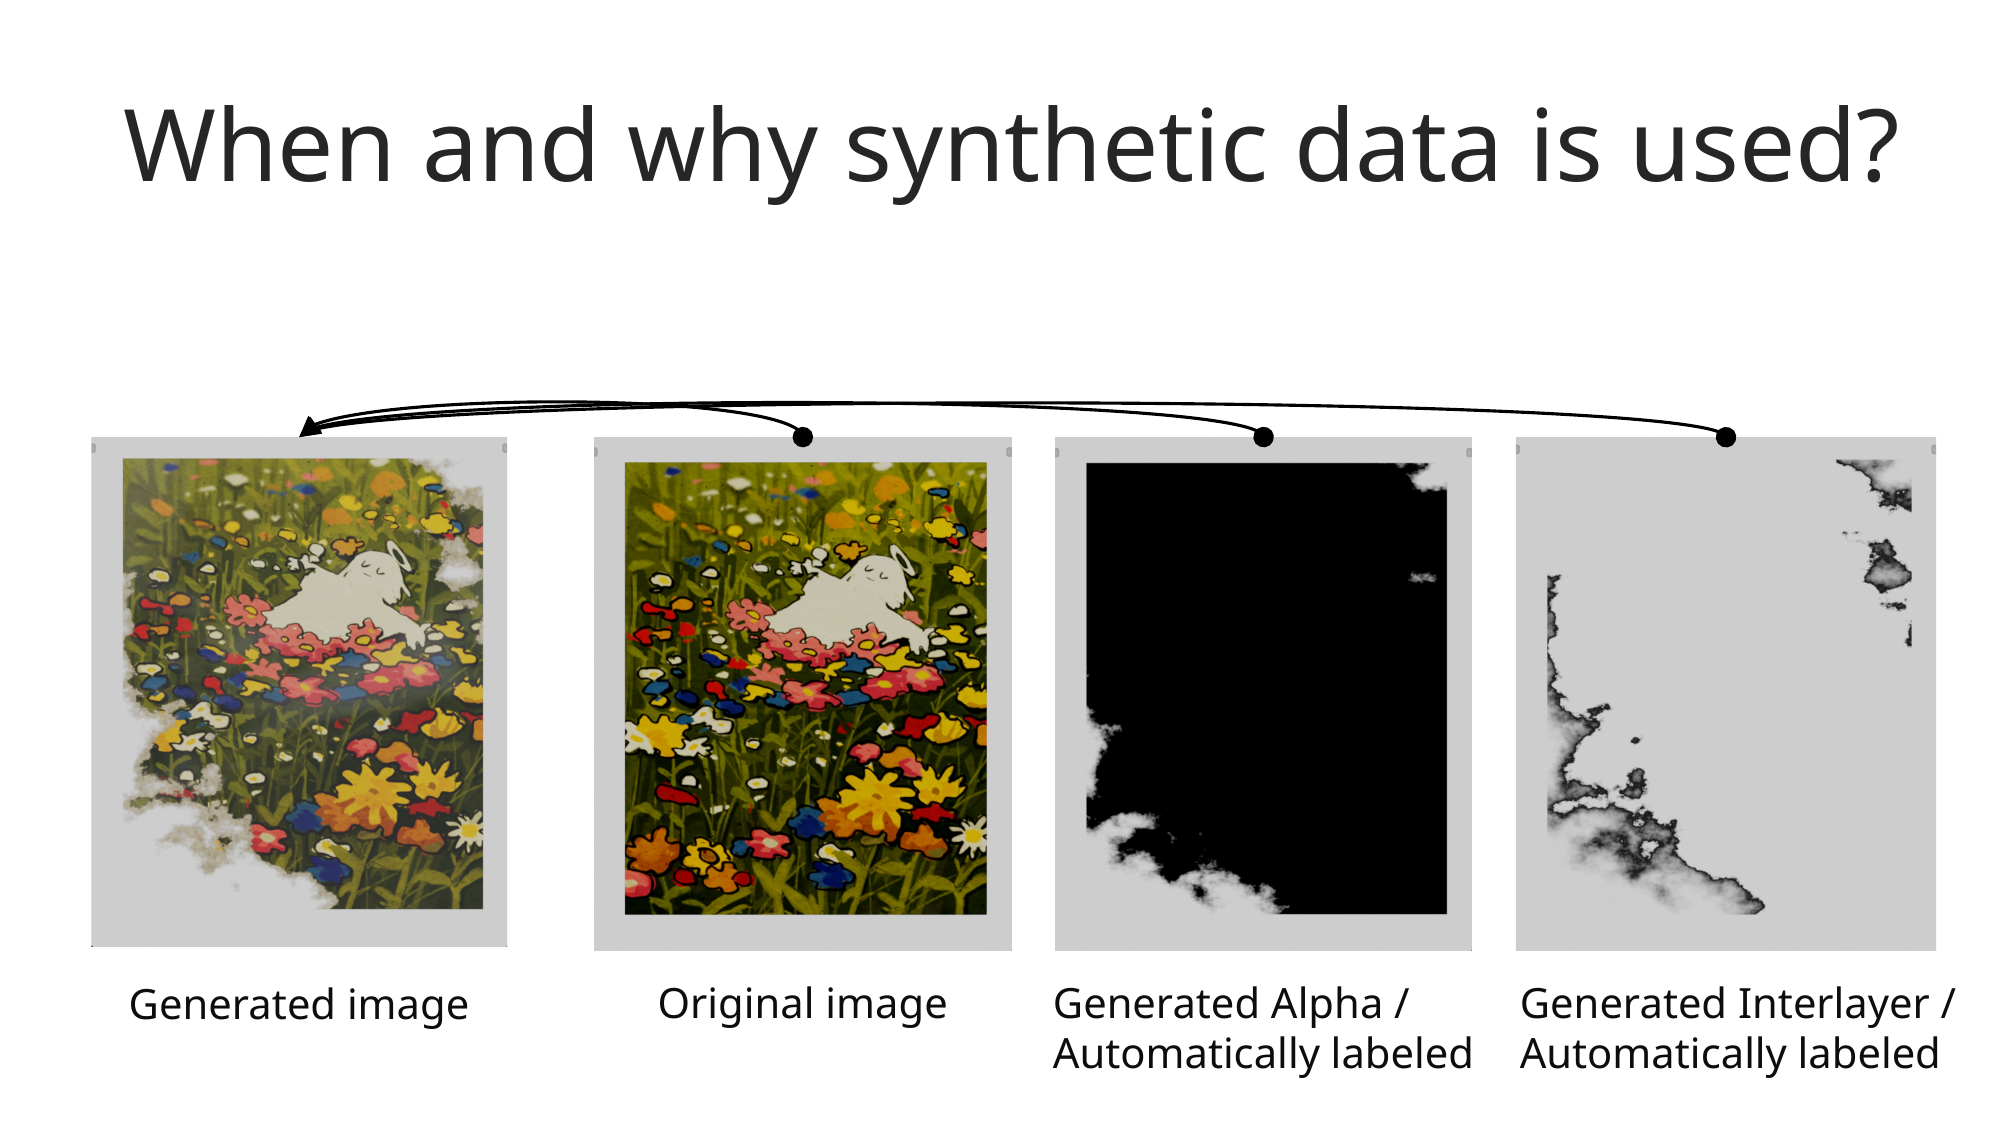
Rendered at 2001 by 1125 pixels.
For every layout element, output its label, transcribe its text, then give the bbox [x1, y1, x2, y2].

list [91, 436, 508, 947]
text_box When and why synthetic data is used? [782, 74, 1012, 210]
text_box Generated image [114, 970, 485, 1036]
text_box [594, 436, 1012, 951]
text_box Original image [642, 969, 963, 1035]
text_box When and why synthetic data is used? [1013, 74, 1917, 210]
text_box Generated Alpha / Automatically labeled [1038, 969, 1490, 1085]
text_box Generated Interlayer / Automatically labeled [1504, 969, 1971, 1085]
text_box When and why synthetic data is used? [108, 74, 781, 210]
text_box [1013, 436, 1937, 951]
